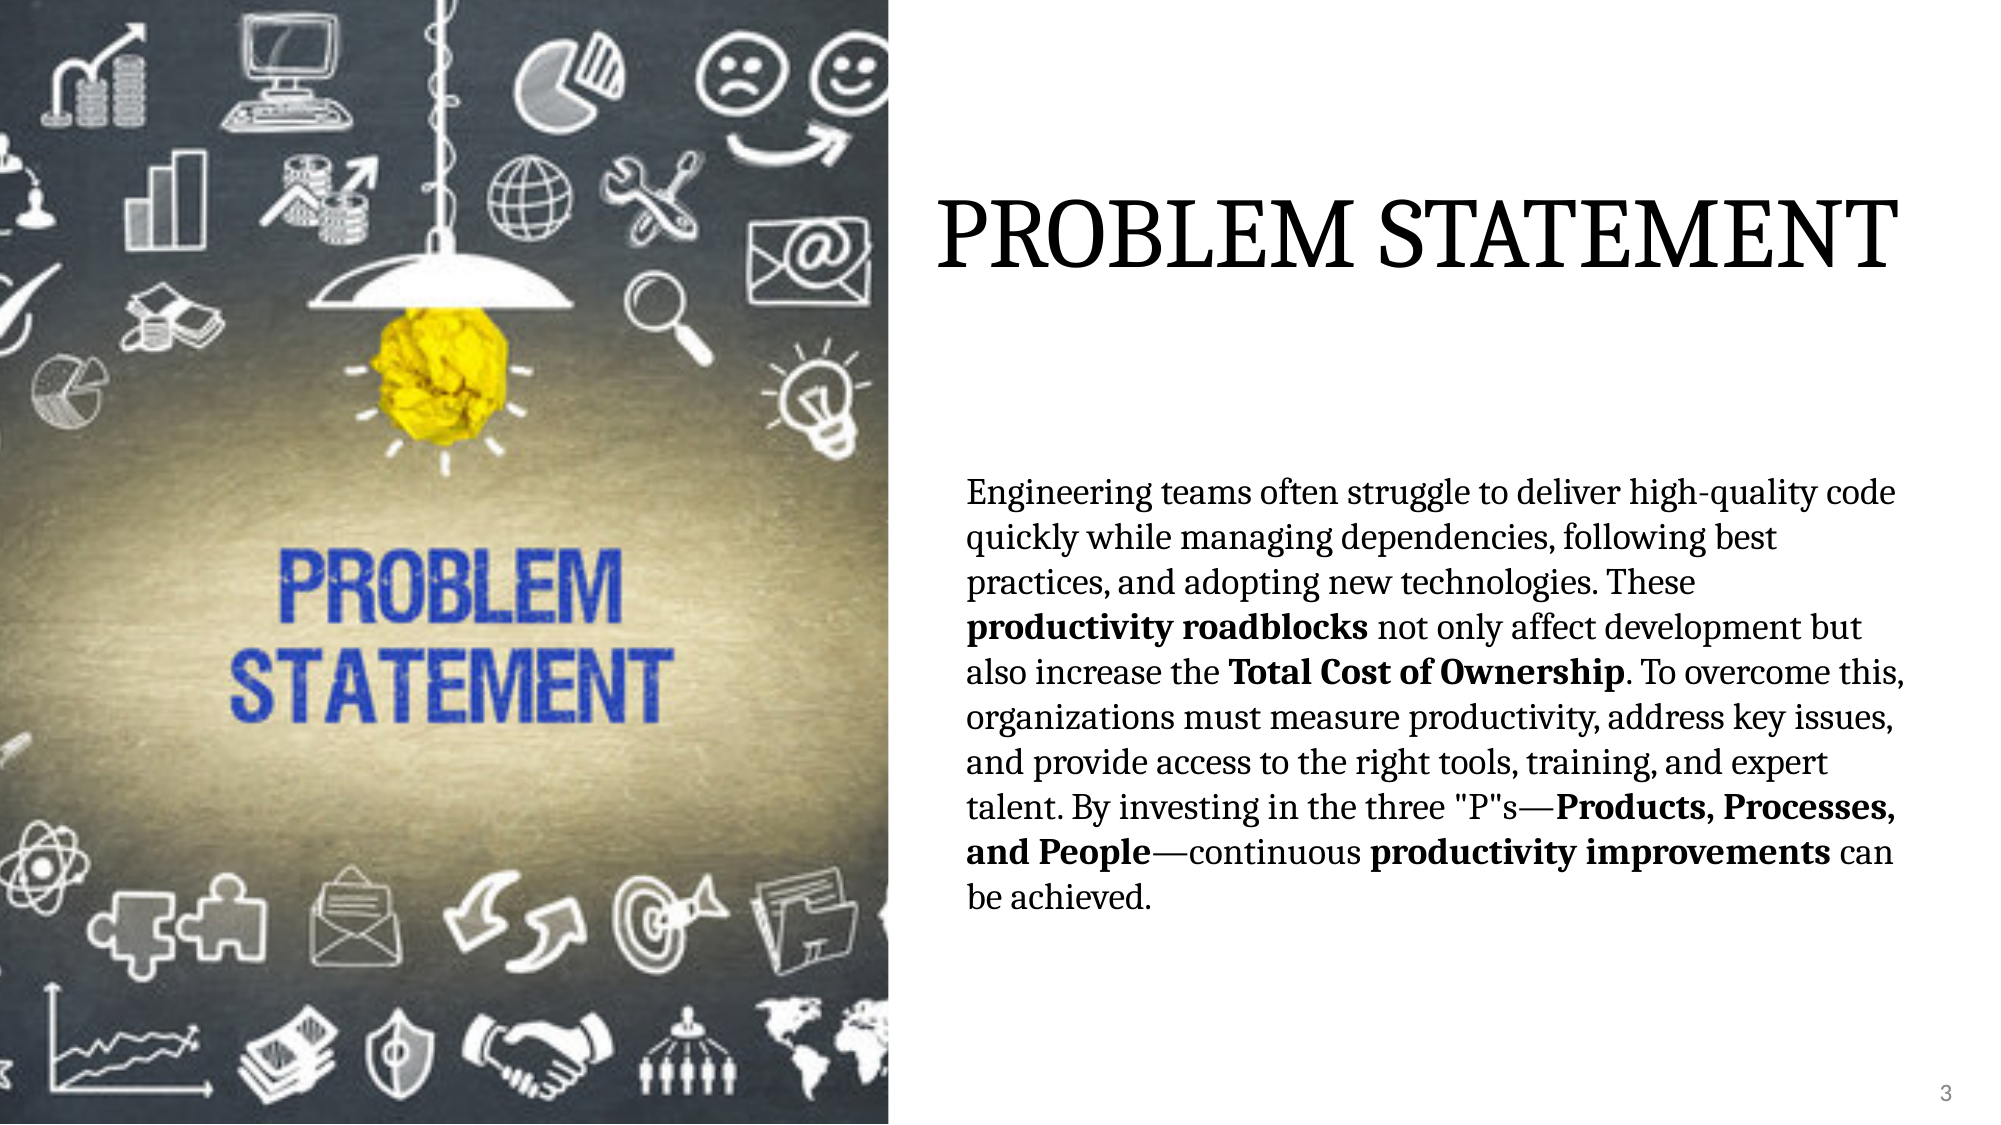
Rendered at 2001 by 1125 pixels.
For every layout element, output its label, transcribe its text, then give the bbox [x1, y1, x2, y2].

slide_number 3 [1894, 1061, 1968, 1121]
list Engineering teams often struggle to deliver high-quality code quickly while managing dependencies, following best practices, and adopting new technologies. These productivity roadblocks not only affect development but also increase the Total Cost of Ownership. To overcome this, organizations must measure productivity, address key issues, and provide access to the right tools, training, and expert talent. By investing in the three "P"s—Products, Processes, and People—continuous productivity improvements can be achieved. [951, 459, 1919, 952]
title Problem statement [920, 100, 1968, 246]
picture [0, 0, 889, 1124]
